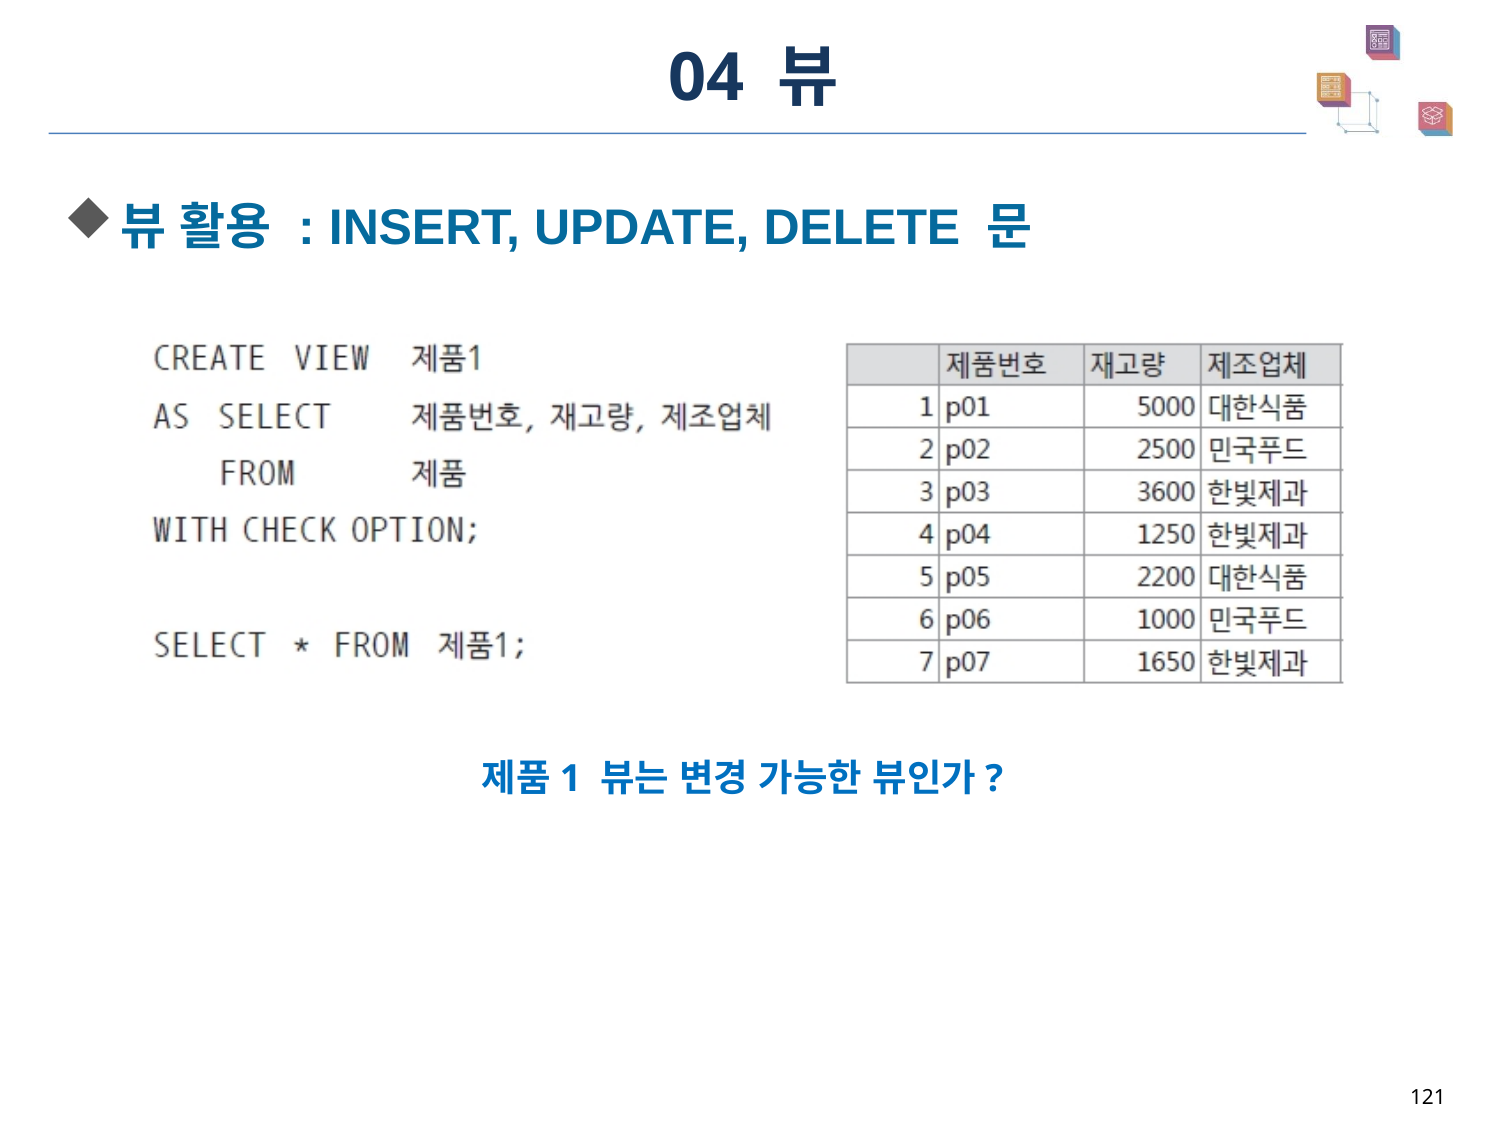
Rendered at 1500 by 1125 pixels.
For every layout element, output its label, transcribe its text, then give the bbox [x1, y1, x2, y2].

list 뷰 활용 : INSERT, UPDATE, DELETE 문 [48, 187, 1452, 1097]
picture [136, 333, 1349, 691]
title 04 뷰 [48, 25, 1459, 123]
picture [1316, 123, 1453, 138]
text_box 제품1 뷰는 변경 가능한 뷰인가? [467, 746, 1019, 807]
